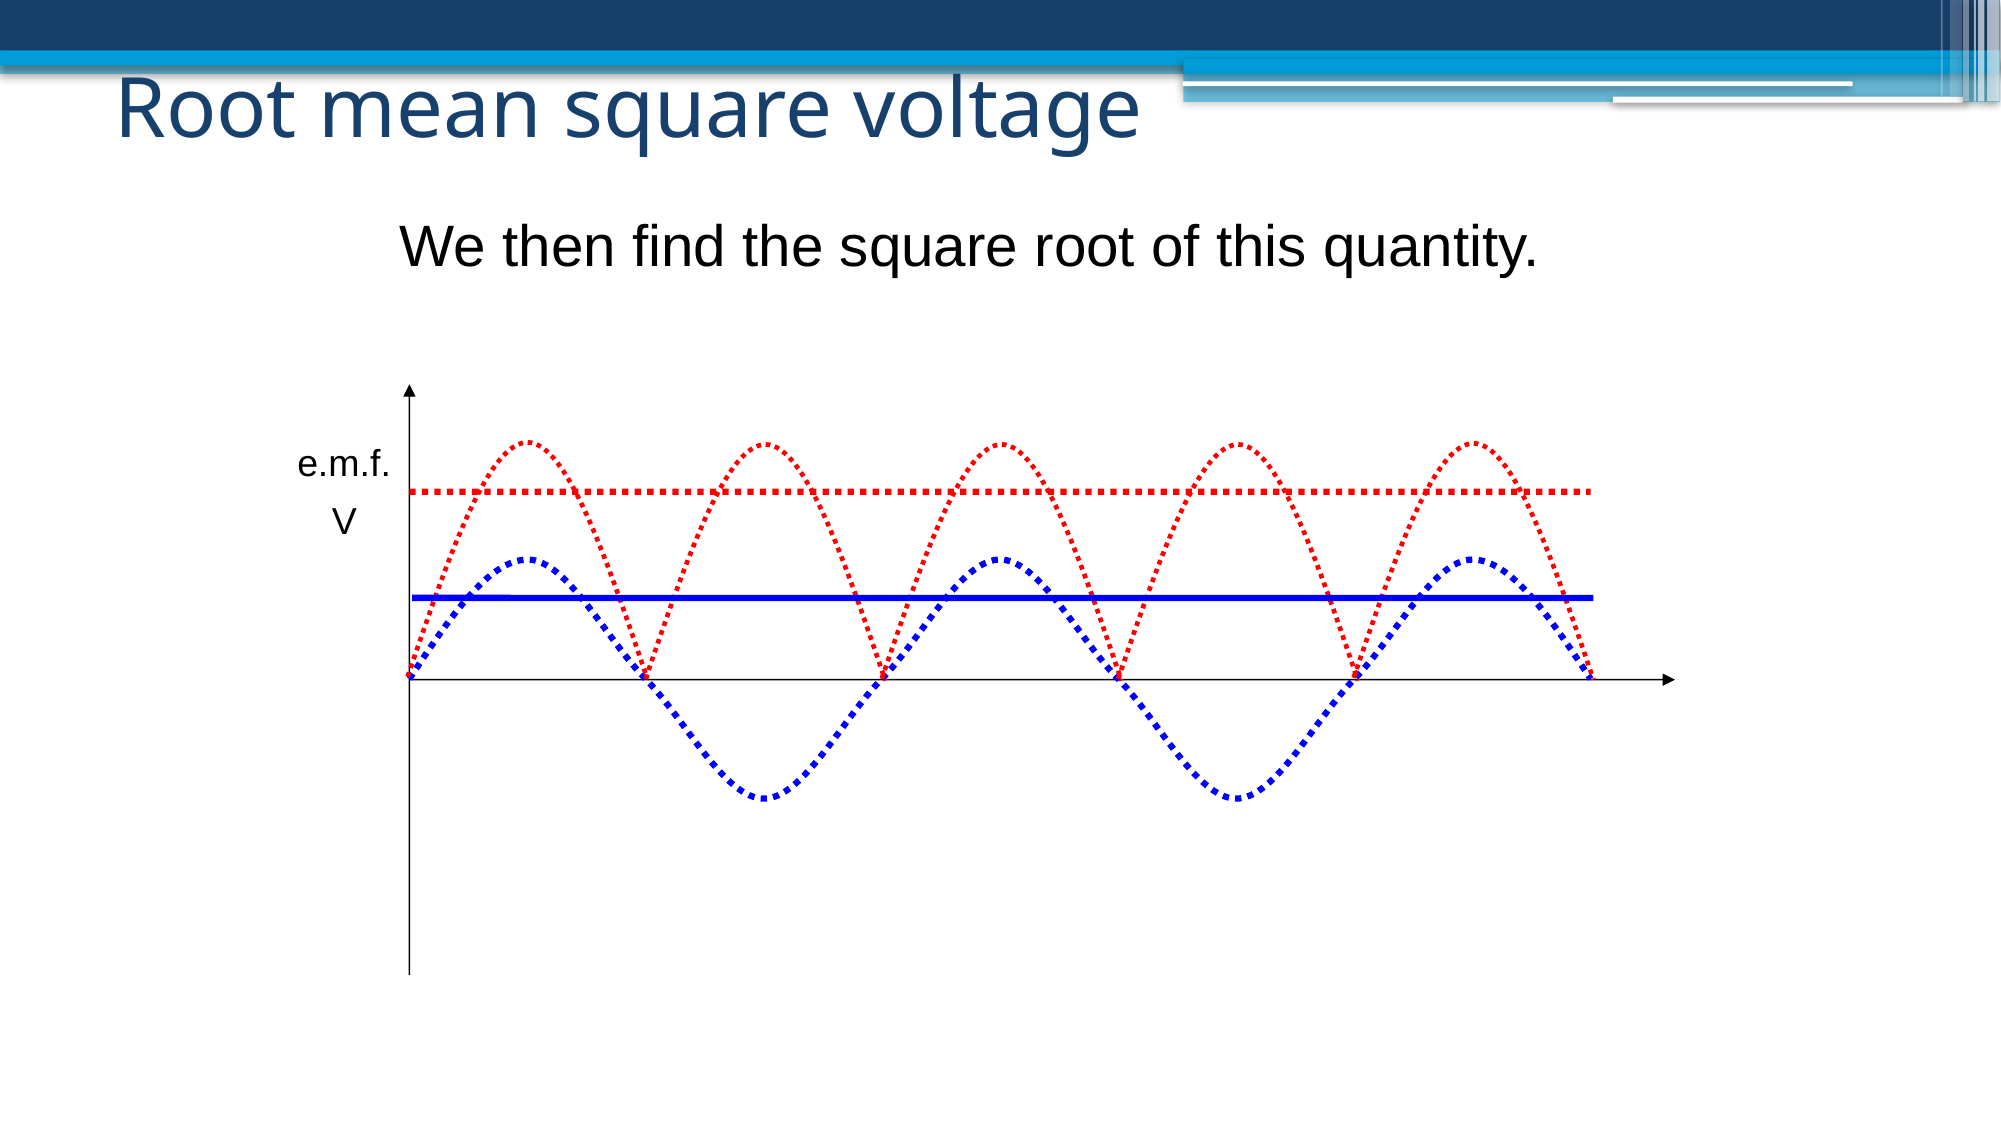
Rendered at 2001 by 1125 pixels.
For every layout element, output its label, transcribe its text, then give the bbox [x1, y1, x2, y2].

title Root mean square voltage [99, 17, 1900, 193]
text_box e.m.f. V [279, 431, 410, 549]
text_box [645, 598, 886, 681]
list We then find the square root of this quantity. [324, 200, 1675, 679]
text_box [435, 442, 620, 597]
text_box [403, 384, 416, 431]
text_box [1146, 444, 1330, 597]
text_box [1353, 598, 1594, 680]
text_box [674, 444, 857, 597]
text_box [1594, 673, 1675, 686]
text_box [407, 598, 646, 679]
text_box [910, 444, 1093, 597]
text_box [1120, 679, 1353, 799]
text_box [1120, 598, 1358, 681]
text_box [645, 679, 880, 799]
list We then find the square root of this quantity. [324, 549, 1675, 1005]
text_box [1381, 443, 1565, 597]
text_box [881, 598, 1122, 681]
